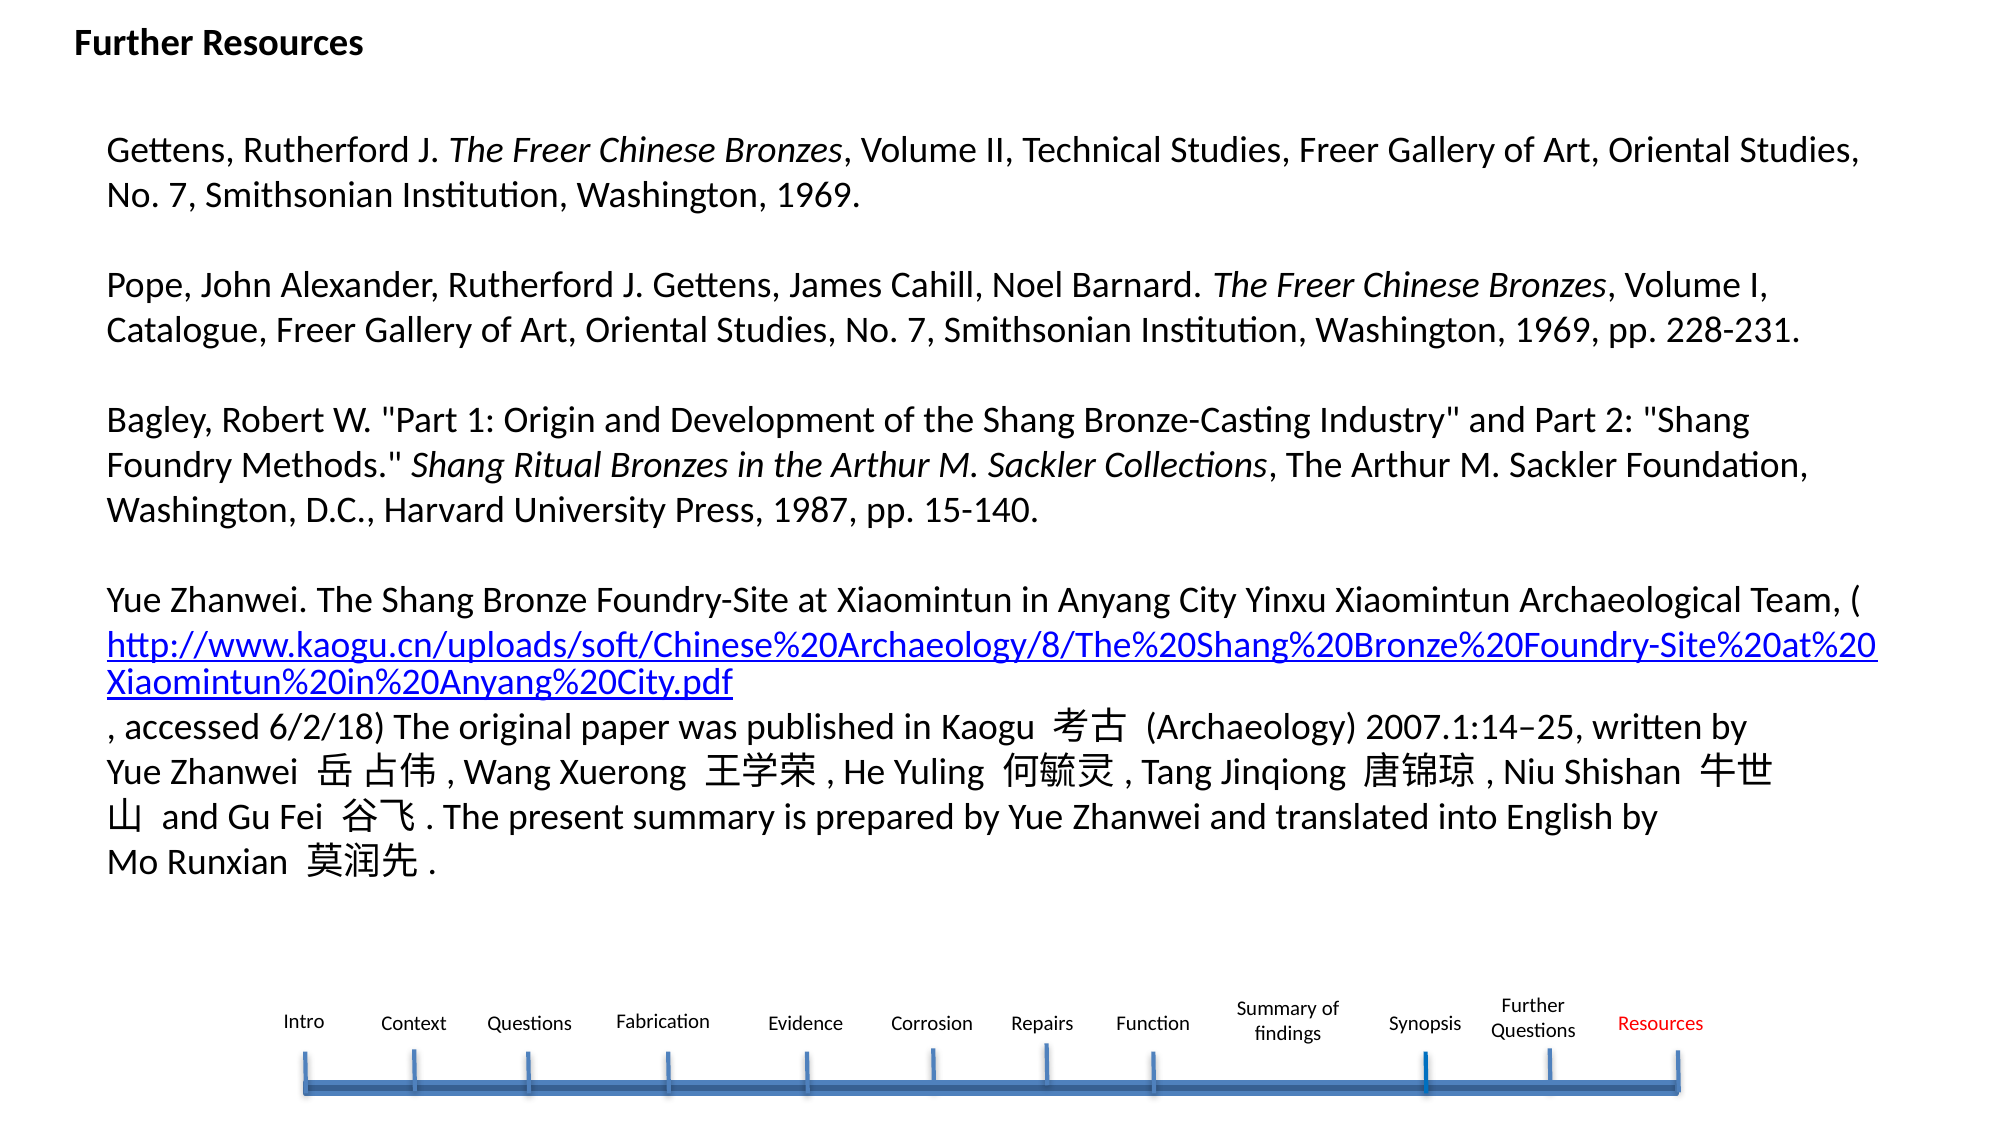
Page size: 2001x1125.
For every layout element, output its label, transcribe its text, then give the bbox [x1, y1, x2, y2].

slide_number [1400, 1065, 1750, 1125]
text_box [264, 983, 1737, 1094]
text_box Further Resources [27, 9, 411, 98]
text_box Gettens, Rutherford J. The Freer Chinese Bronzes, Volume II, Technical Studies, Freer Gallery of Art, Oriental Studies, No. 7, Smithsonian Institution, Washington, 1969. Pope, John Alexander, Rutherford J. Gettens, James Cahill, Noel Barnard. The Freer Chinese Bronzes, Volume I, Catalogue, Freer Gallery of Art, Oriental Studies, No. 7, Smithsonian Institution, Washington, 1969, pp. 228-231. Bagley, Robert W. "Part 1: Origin and Development of the Shang Bronze-Casting Industry" and Part 2: "Shang Foundry Methods." Shang Ritual Bronzes in the Arthur M. Sackler Collections, The Arthur M. Sackler Foundation, Washington, D.C., Harvard University Press, 1987, pp. 15-140. Yue Zhanwei. The Shang Bronze Foundry-Site at Xiaomintun in Anyang City Yinxu Xiaomintun Archaeological Team, (http://www.kaogu.cn/uploads/soft/Chinese%20Archaeology/8/The%20Shang%20Bronze%20Foundry-Site%20at%20Xiaomintun%20in%20Anyang%20City.pdf, accessed 6/2/18) The original paper was published in Kaogu 考古 (Archaeology) 2007.1:14–25, written by Yue Zhanwei 岳 占伟, Wang Xuerong 王学荣, He Yuling 何毓灵, Tang Jinqiong 唐锦琼, Niu Shishan 牛世山 and Gu Fei 谷飞. The present summary is prepared by Yue Zhanwei and translated into English by Mo Runxian 莫润先. [91, 117, 1896, 852]
